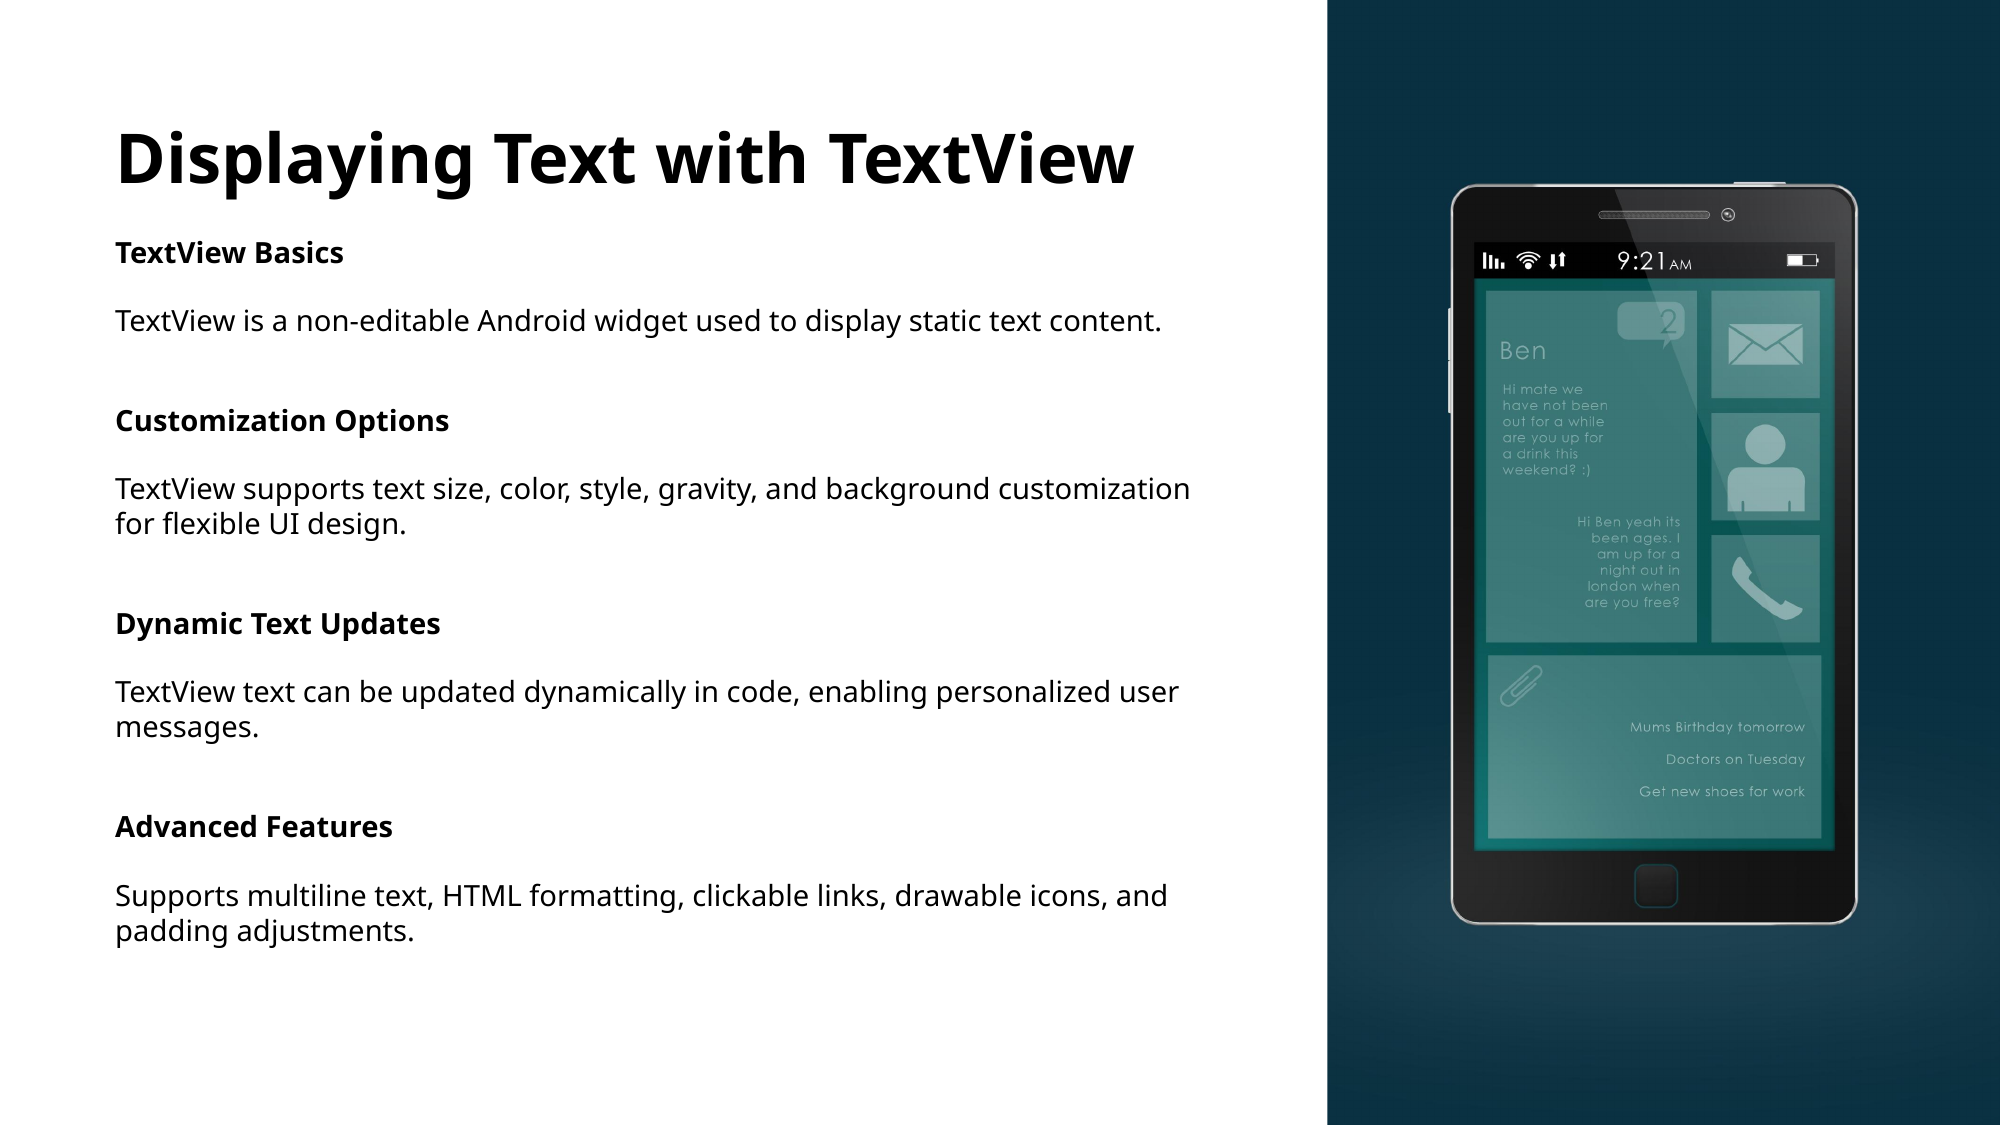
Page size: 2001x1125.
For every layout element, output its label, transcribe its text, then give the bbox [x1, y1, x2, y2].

text_box TextView Basics TextView is a non-editable Android widget used to display static text content. Customization Options TextView supports text size, color, style, gravity, and background customization for flexible UI design. Dynamic Text Updates TextView text can be updated dynamically in code, enabling personalized user messages. Advanced Features Supports multiline text, HTML formatting, clickable links, drawable icons, and padding adjustments. [100, 226, 1226, 1044]
picture [1327, 0, 2000, 1125]
title Displaying Text with TextView [100, 52, 1226, 206]
